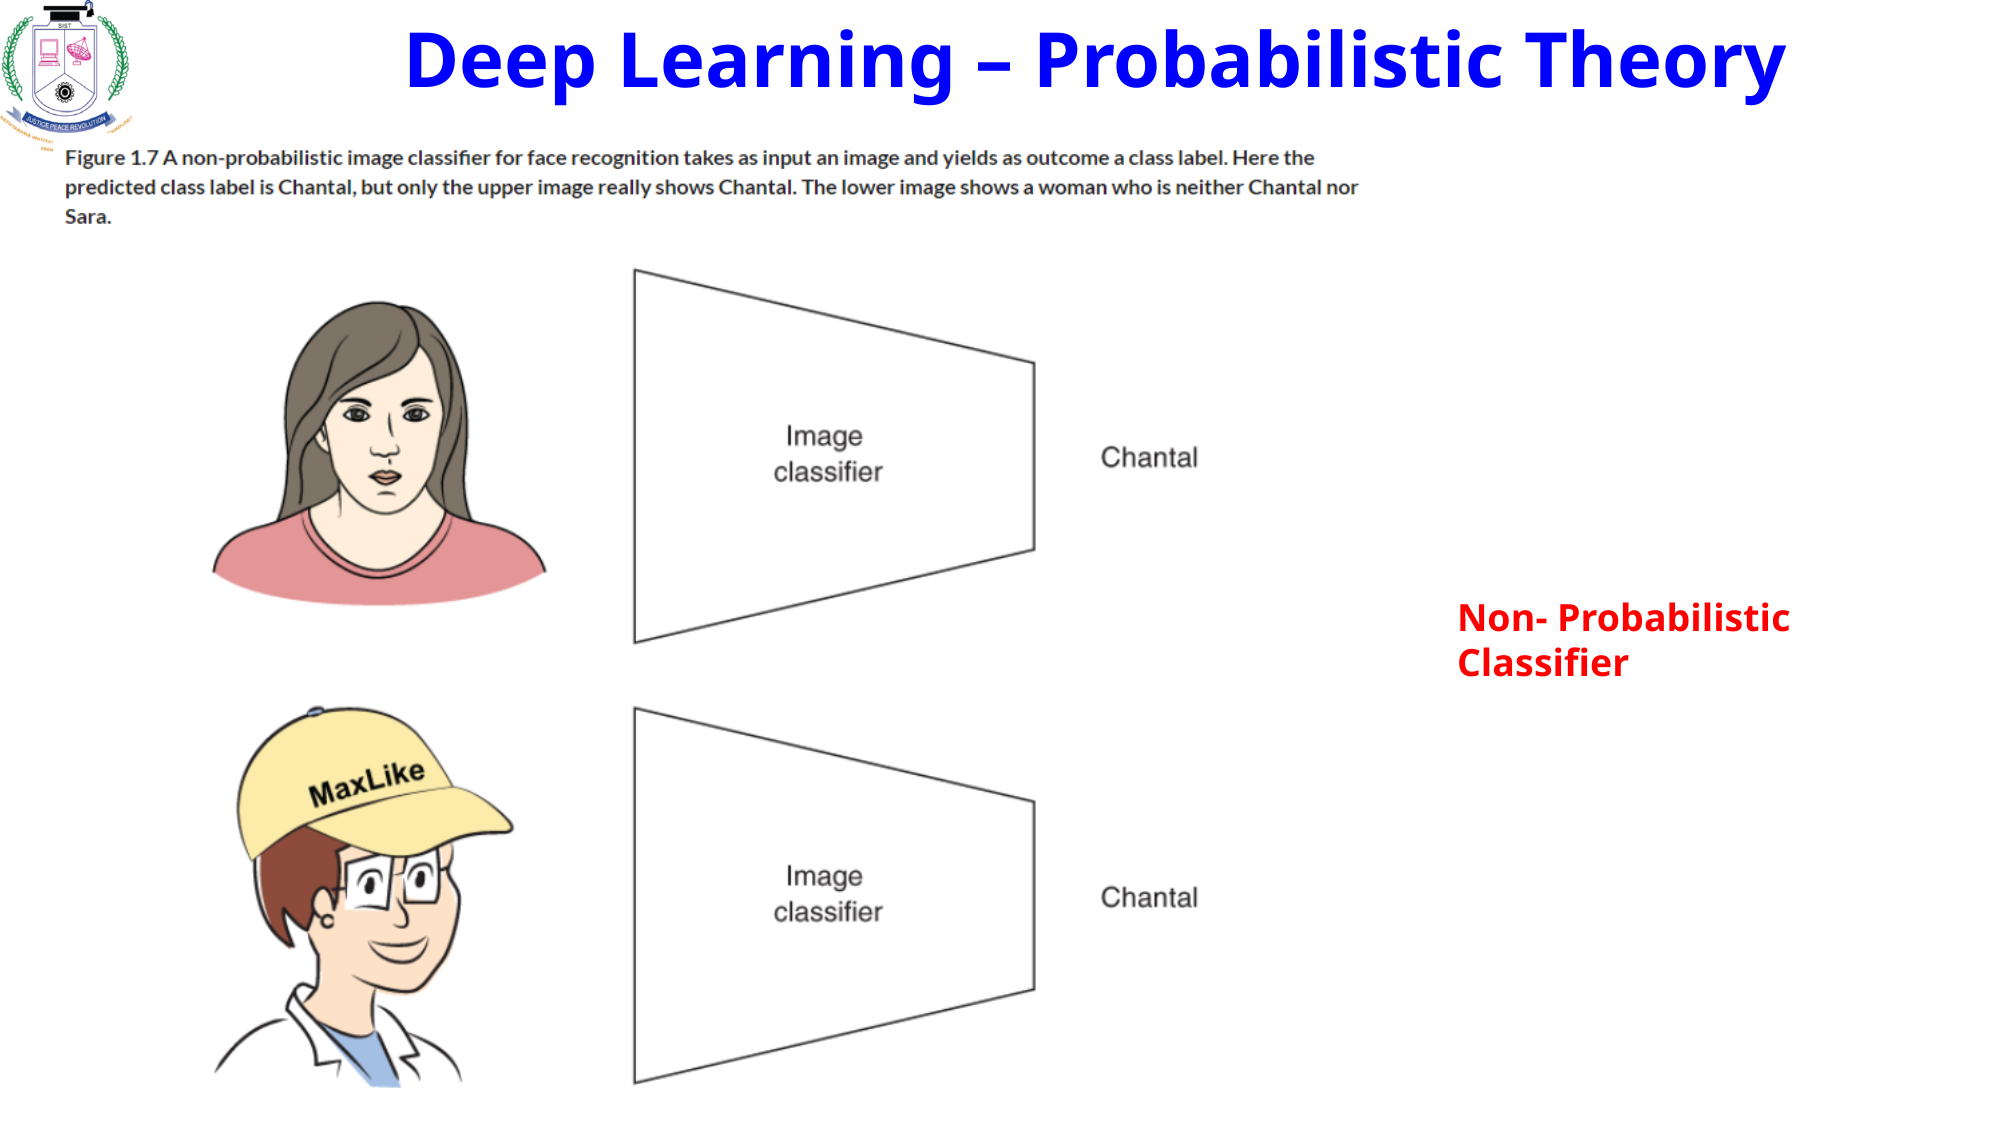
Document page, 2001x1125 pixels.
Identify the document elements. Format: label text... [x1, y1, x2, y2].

text_box Non- Probabilistic Classifier [1442, 586, 1929, 692]
picture [0, 0, 1374, 1100]
title Deep Learning – Probabilistic Theory [345, 22, 1846, 112]
